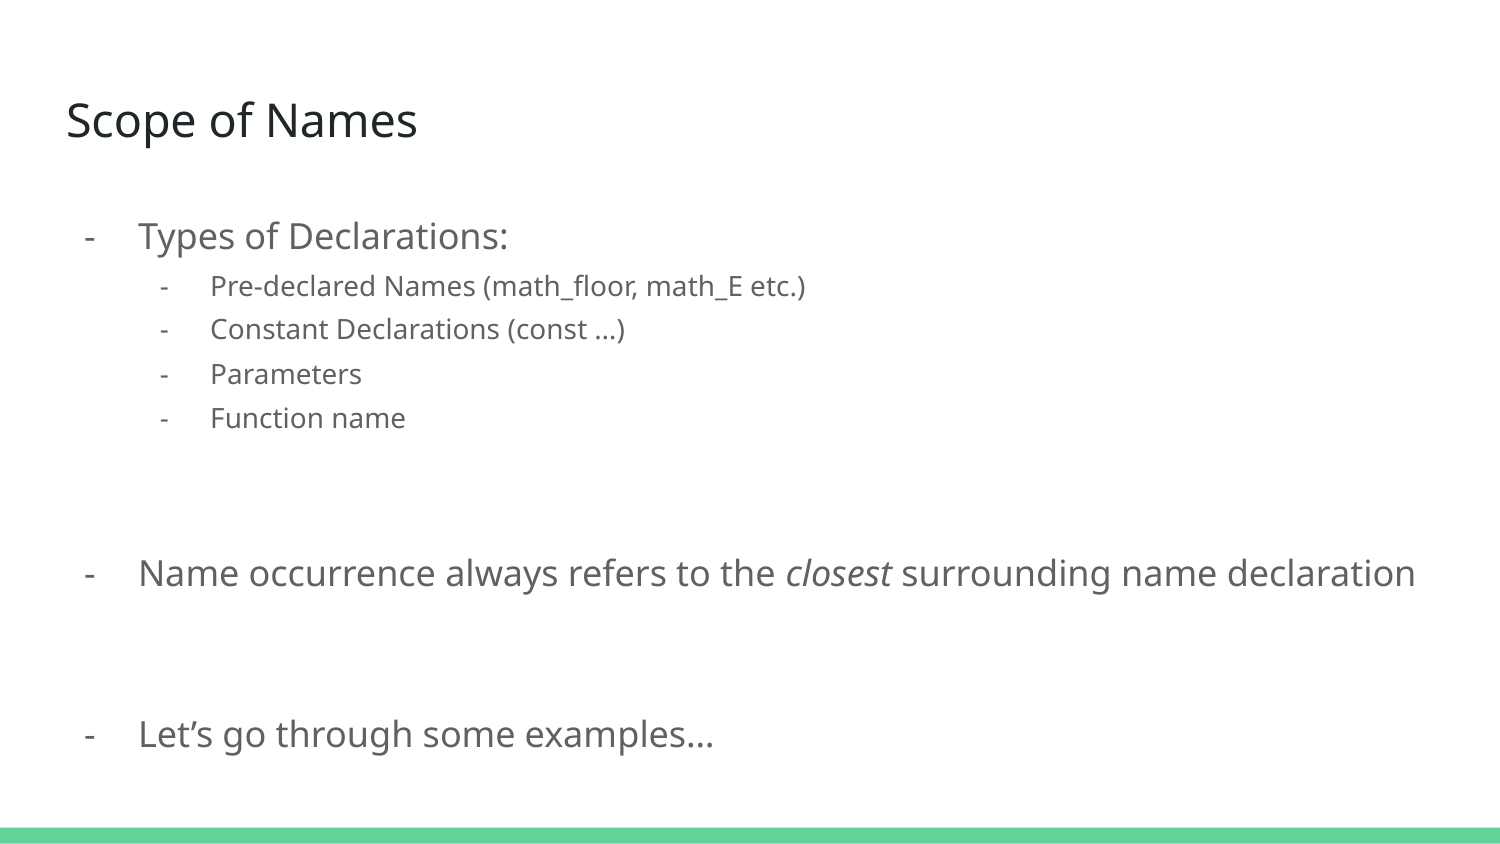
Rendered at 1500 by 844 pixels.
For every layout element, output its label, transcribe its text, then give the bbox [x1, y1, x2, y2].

list Types of Declarations: Pre-declared Names (math_floor, math_E etc.) Constant Declarations (const …) Parameters Function name Name occurrence always refers to the closest surrounding name declaration Let’s go through some examples… [51, 189, 1449, 806]
title Scope of Names [51, 72, 1449, 167]
